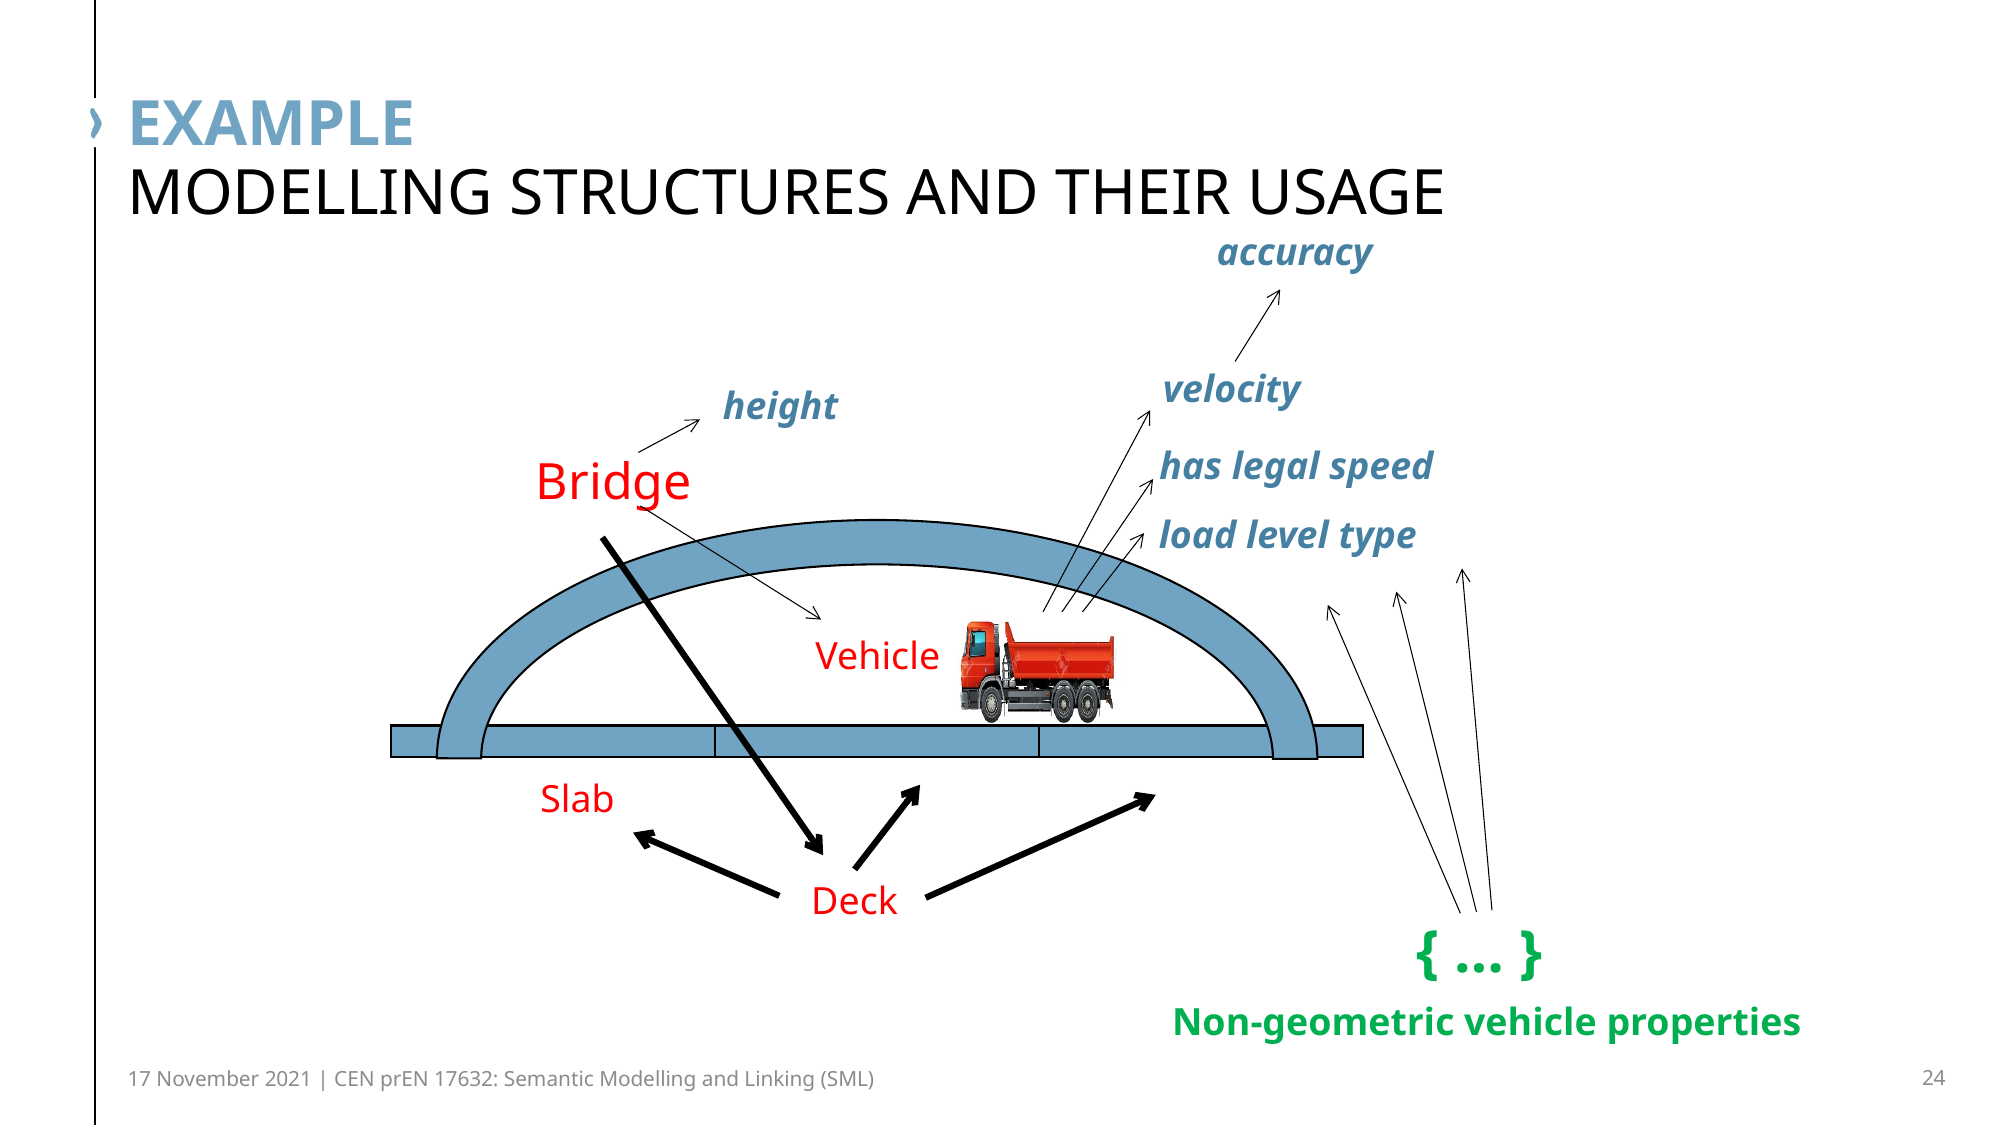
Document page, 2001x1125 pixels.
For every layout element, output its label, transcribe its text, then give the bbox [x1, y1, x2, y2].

slide_number 24 [1907, 1063, 1977, 1094]
text_box velocity [1148, 357, 1316, 418]
text_box [1314, 724, 1327, 758]
text_box load level type [1154, 503, 1432, 563]
text_box Non-geometric vehicle properties [1157, 990, 1827, 1051]
text_box has legal speed [1151, 434, 1449, 495]
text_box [1461, 568, 1492, 911]
text_box [824, 724, 1038, 758]
text_box [483, 724, 602, 758]
text_box height [708, 374, 854, 435]
text_box [1038, 724, 1271, 758]
text_box [390, 724, 440, 758]
text_box Bridge [520, 442, 707, 517]
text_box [1053, 479, 1154, 612]
text_box Vehicle [824, 624, 952, 685]
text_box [854, 784, 921, 870]
text_box { … } [1401, 907, 1558, 992]
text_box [638, 419, 700, 453]
text_box accuracy [1201, 220, 1388, 281]
title example [127, 101, 1904, 146]
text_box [633, 832, 780, 896]
subtitle Modelling structures and their usage [127, 151, 1904, 209]
text_box Deck [796, 869, 913, 930]
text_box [1327, 604, 1461, 914]
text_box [925, 794, 1156, 898]
text_box [1159, 574, 1319, 760]
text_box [640, 505, 822, 620]
text_box [435, 571, 602, 760]
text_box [1038, 410, 1151, 612]
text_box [1059, 533, 1159, 642]
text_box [1396, 591, 1477, 912]
text_box [822, 518, 1038, 583]
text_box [602, 537, 824, 856]
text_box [1235, 289, 1281, 362]
footer 17 November 2021 | CEN prEN 17632: Semantic Modelling and Linking (SML) [127, 1063, 1000, 1094]
text_box Slab [525, 767, 602, 828]
picture [88, 106, 102, 140]
picture [952, 612, 1122, 723]
